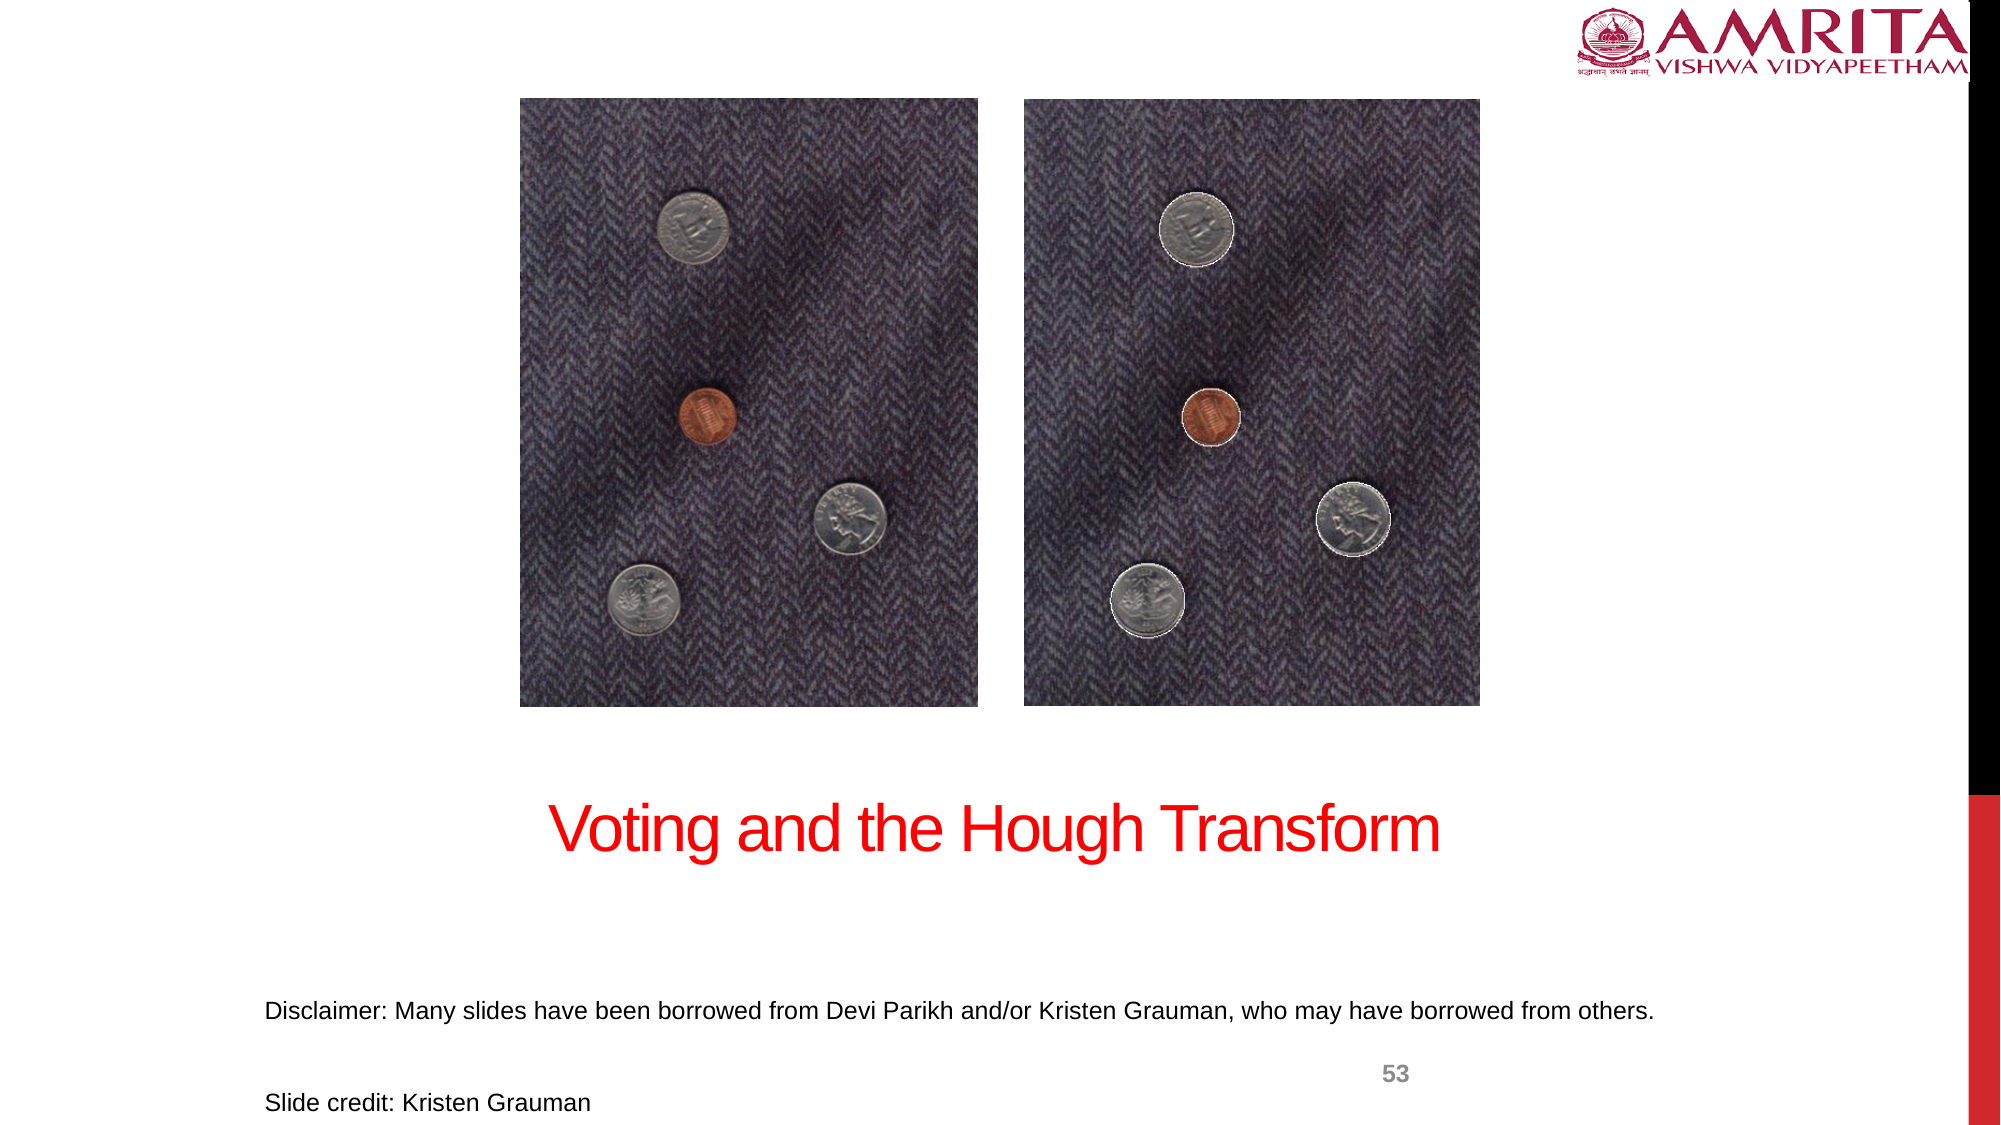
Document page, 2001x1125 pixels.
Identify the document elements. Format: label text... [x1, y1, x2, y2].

text_box Disclaimer: Many slides have been borrowed from Devi Parikh and/or Kristen Grauman, who may have borrowed from others. [249, 987, 1750, 1033]
slide_number 53 [1074, 1042, 1425, 1103]
text_box Slide credit: Kristen Grauman [249, 1079, 1225, 1125]
title Voting and the Hough Transform [533, 703, 1809, 945]
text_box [520, 98, 1480, 708]
picture [1575, 2, 1970, 82]
